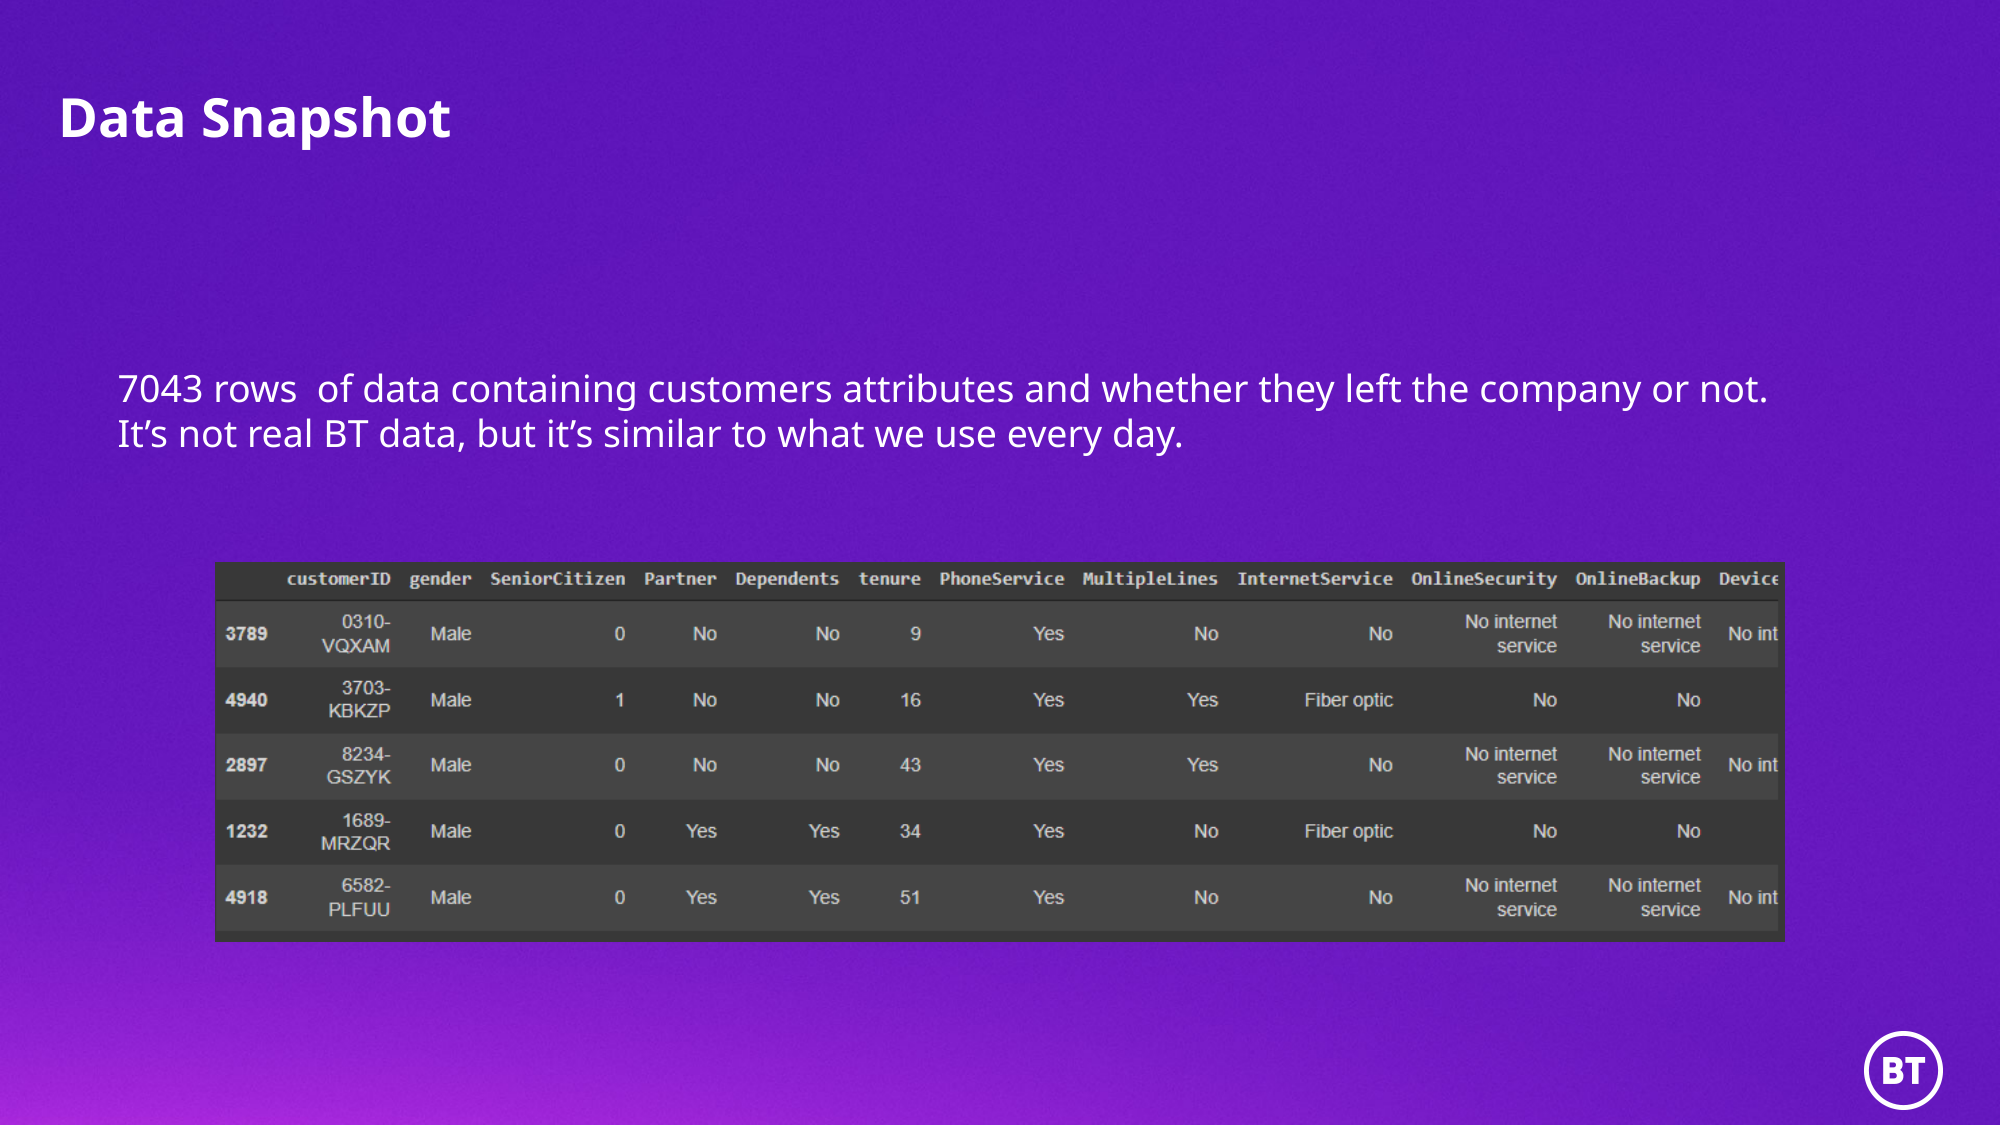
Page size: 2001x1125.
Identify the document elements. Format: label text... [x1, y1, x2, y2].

title Data Snapshot [58, 90, 1295, 358]
text_box 7043 rows of data containing customers attributes and whether they left the company or not. It’s not real BT data, but it’s similar to what we use every day. [102, 357, 2000, 463]
picture [0, 0, 2000, 1125]
